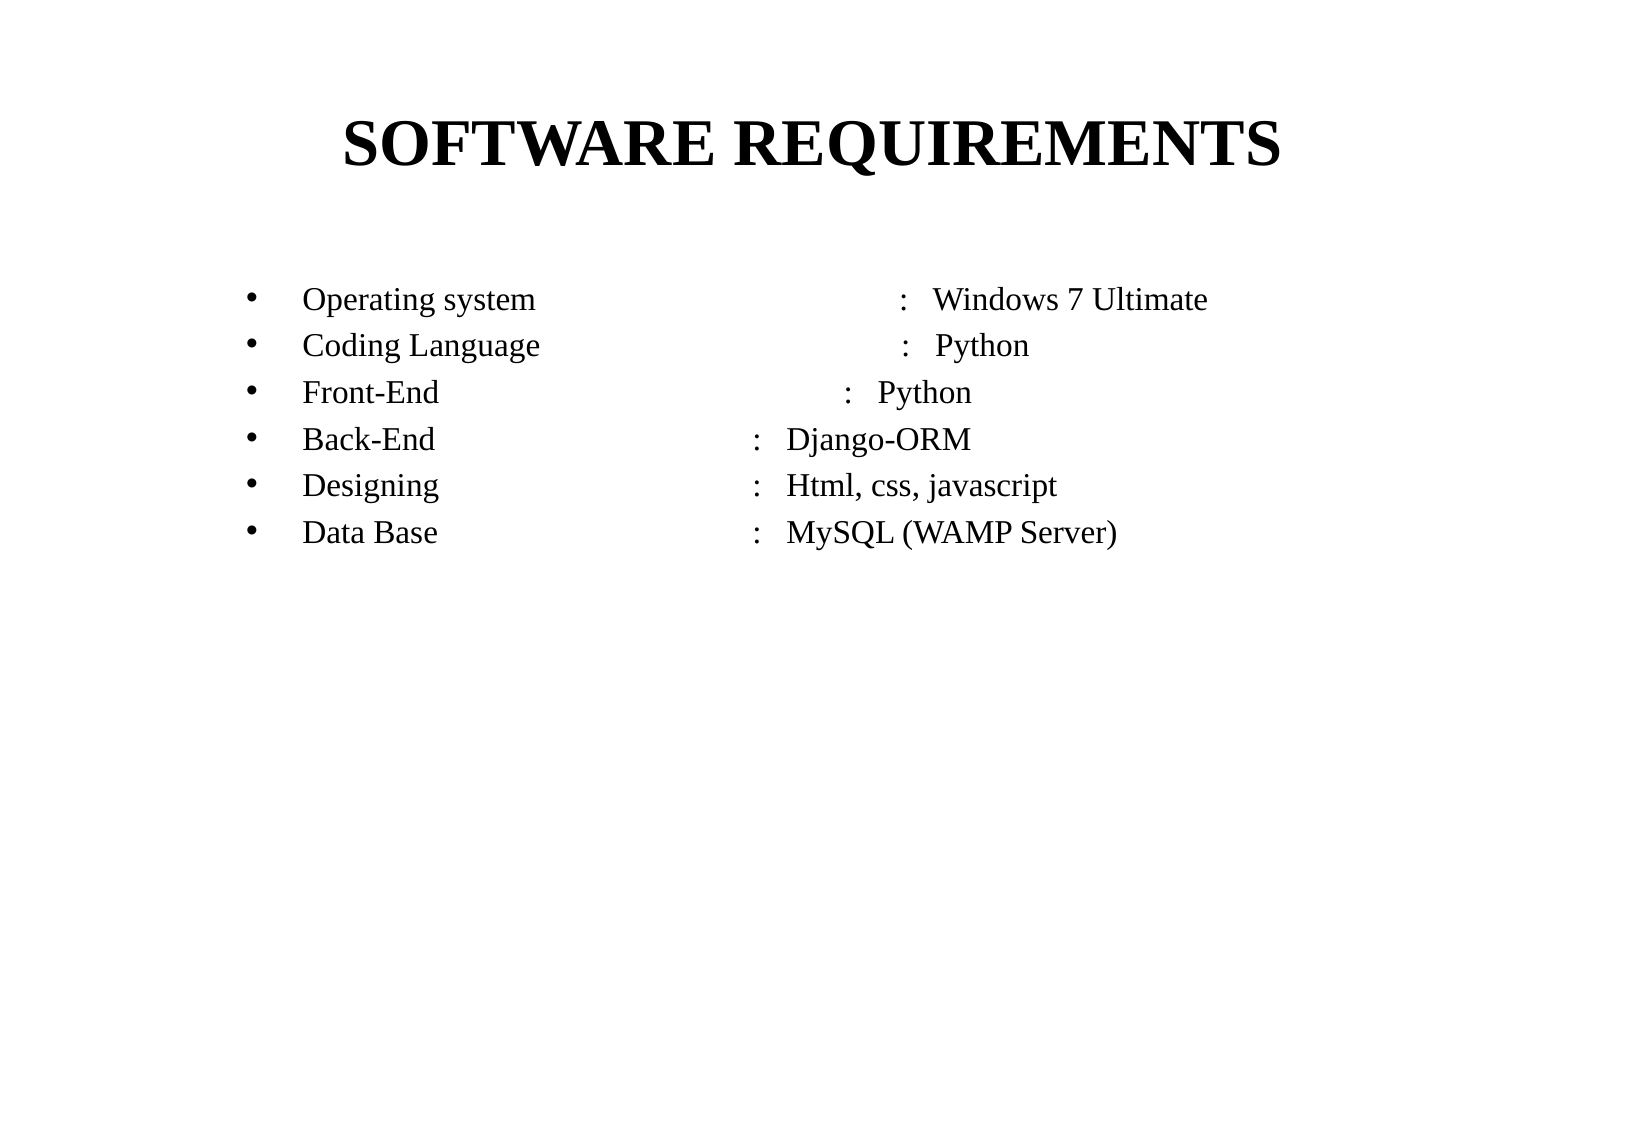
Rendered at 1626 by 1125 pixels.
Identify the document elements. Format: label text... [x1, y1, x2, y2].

title SOFTWARE REQUIREMENTS [81, 45, 1544, 233]
list Operating system : Windows 7 Ultimate Coding Language : Python Front-End : Python Back-End : Django-ORM Designing : Html, css, javascript Data Base : MySQL (WAMP Server) [231, 219, 1544, 608]
